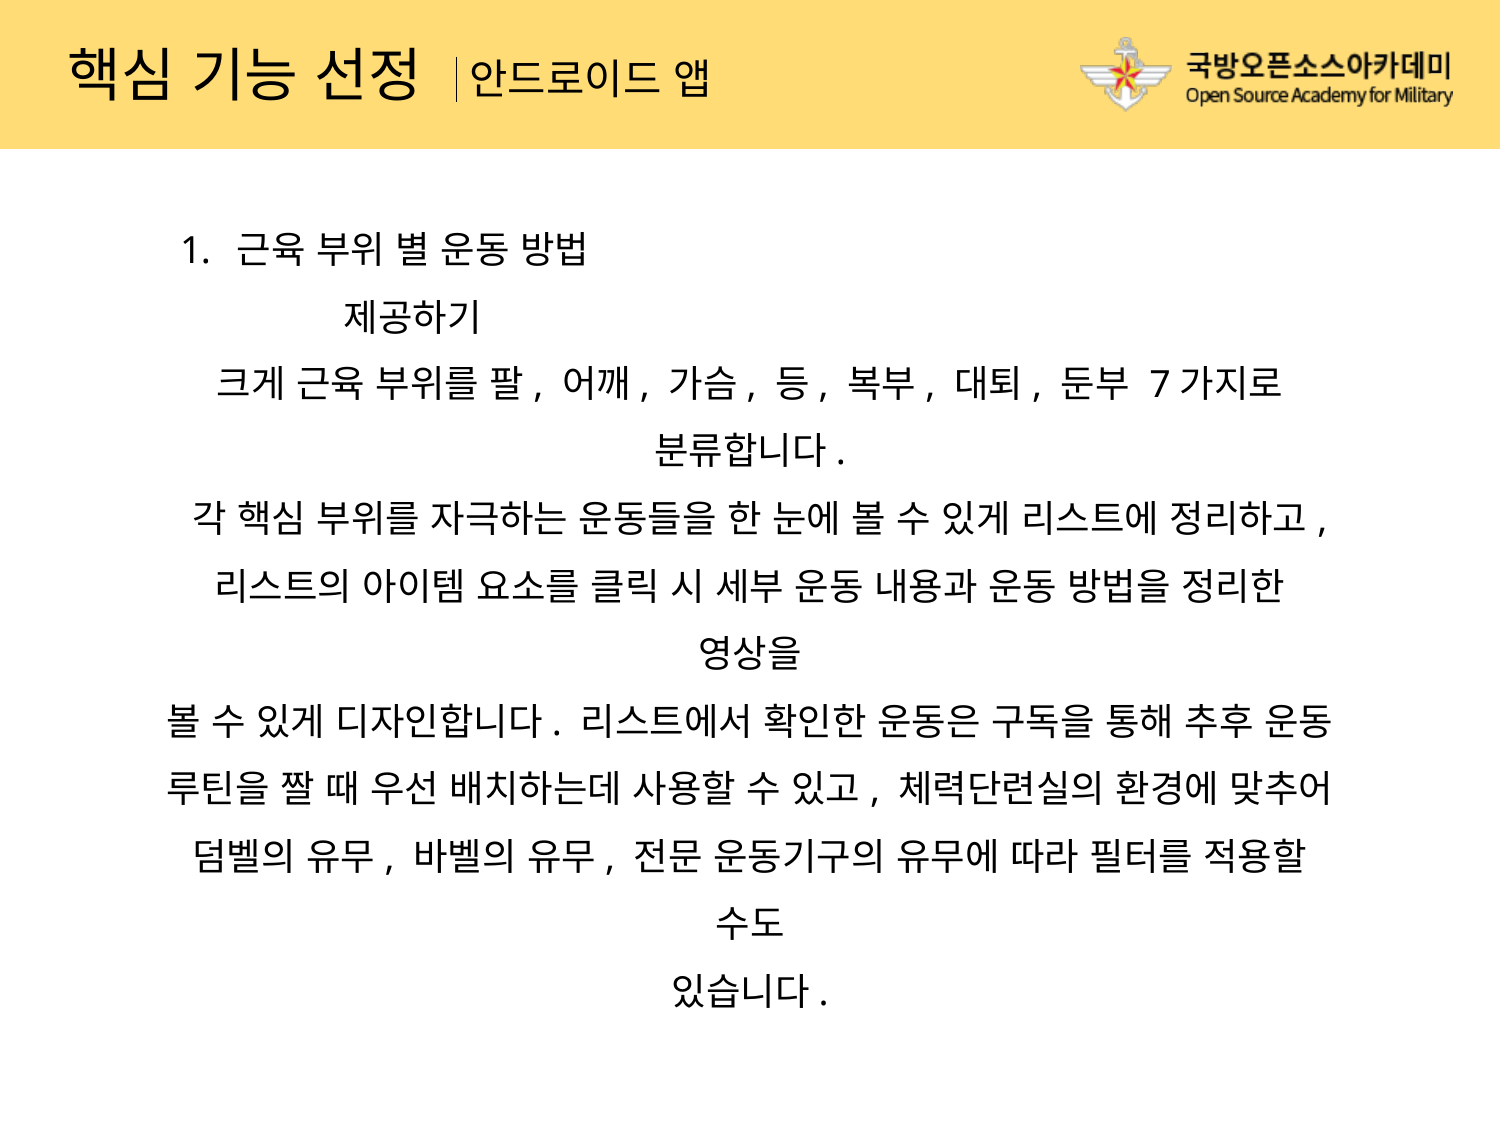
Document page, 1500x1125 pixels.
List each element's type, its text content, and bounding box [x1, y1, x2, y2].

picture [1080, 37, 1453, 112]
text_box 핵심 기능 선정 [53, 30, 479, 116]
text_box [0, 0, 1500, 151]
text_box 크게 근육 부위를 팔, 어깨, 가슴, 등, 복부, 대퇴, 둔부 7가지로 분류합니다. 각 핵심 부위를 자극하는 운동들을 한 눈에 볼 수 있게 리스트에 정리하고, 리스트의 아이템 요소를 클릭 시 세부 운동 내용과 운동 방법을 정리한 영상을 볼 수 있게 디자인합니다. 리스트에서 확인한 운동은 구독을 통해 추후 운동 루틴을 짤 때 우선 배치하는데 사용할 수 있고, 체력단련실의 환경에 맞추어 덤벨의 유무, 바벨의 유무, 전문 운동기구의 유무에 따라 필터를 적용할 수도 있습니다. [144, 330, 1356, 1020]
text_box 근육 부위 별 운동 방법 제공하기 [101, 196, 668, 346]
text_box 안드로이드 앱 [454, 45, 880, 111]
